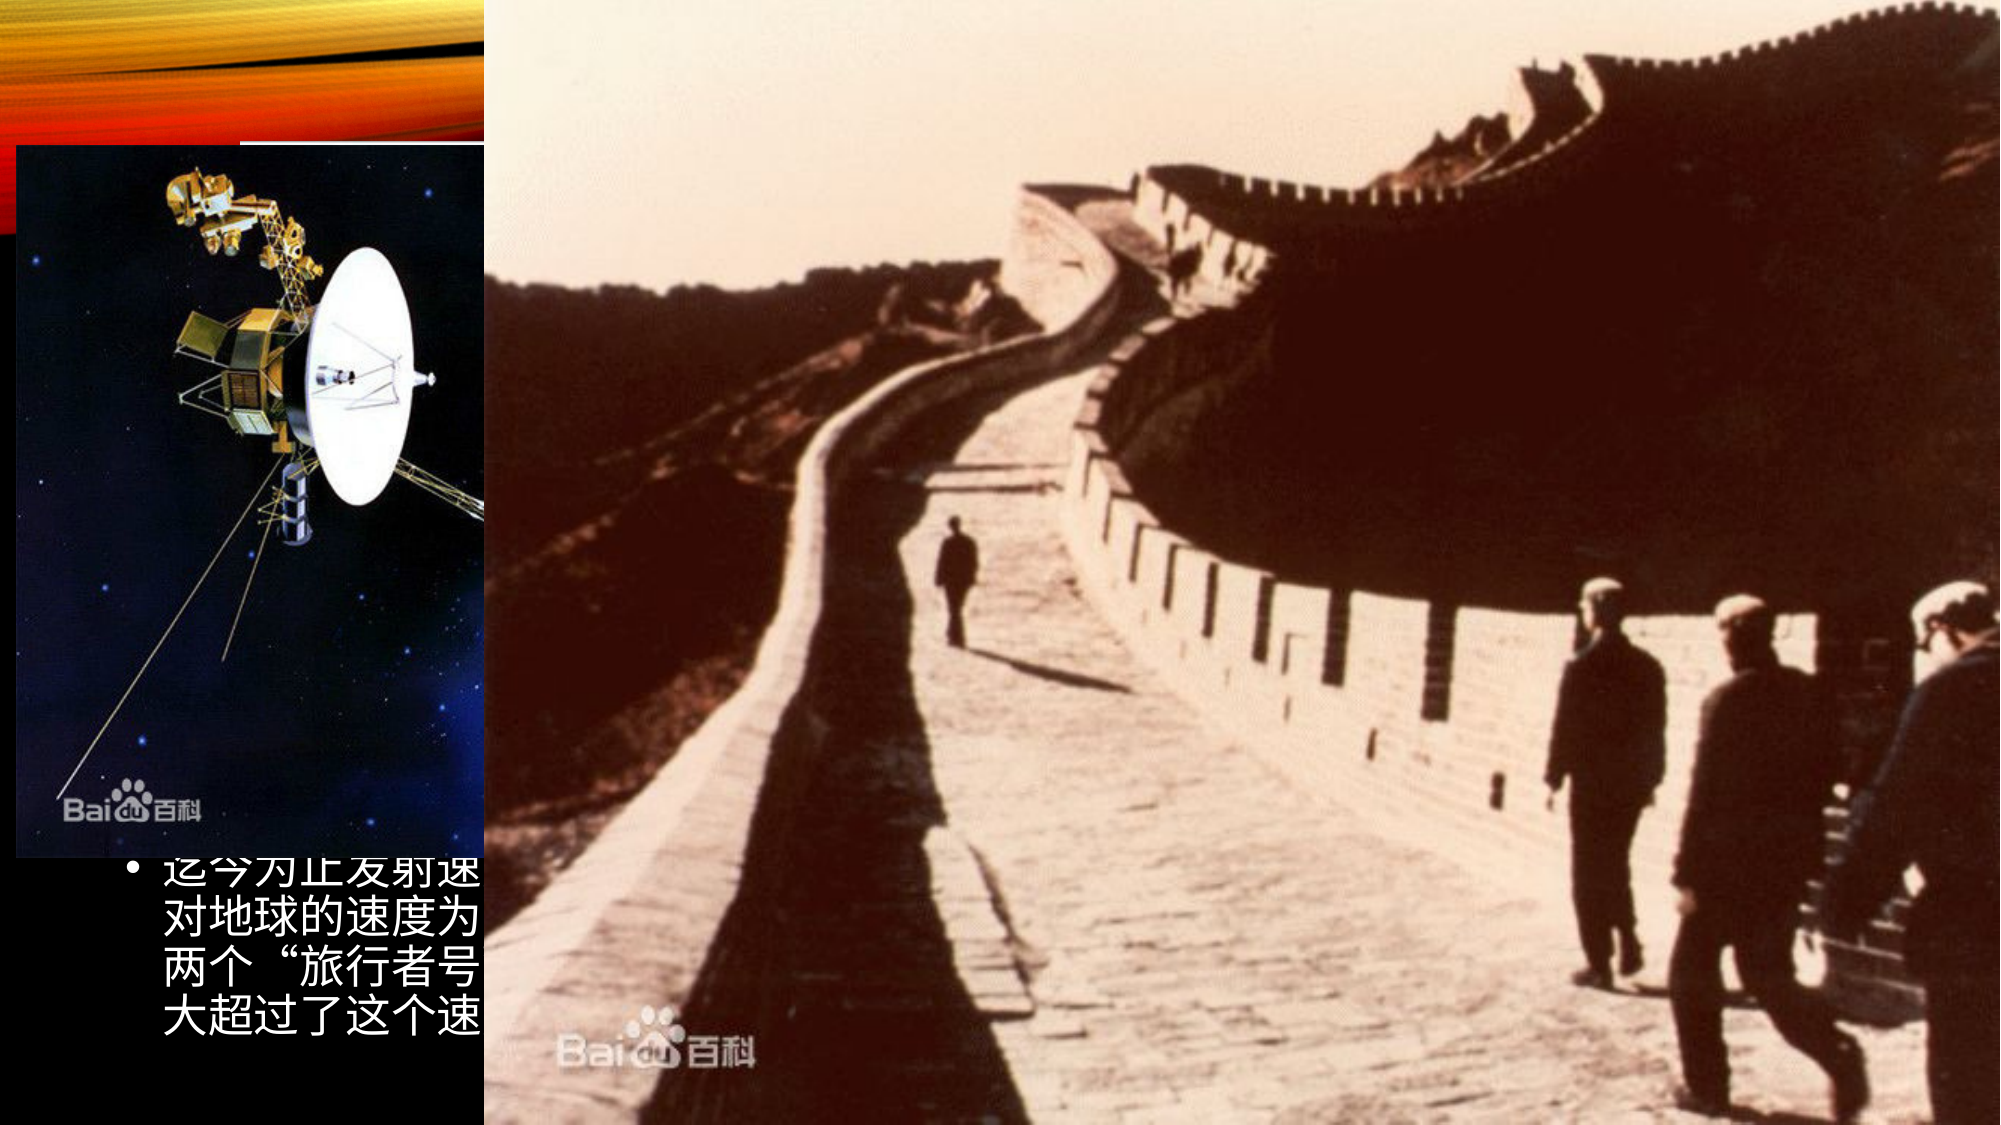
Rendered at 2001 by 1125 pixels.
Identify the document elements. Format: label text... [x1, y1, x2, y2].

picture [0, 0, 2000, 1125]
list 人类飞向太空的第一阻力是什么？ 第一宇宙速度 （7.9km/s） 能让物体围绕地球旋转；第二宇宙速度 （11.2km/s） 便可以克服地球引力，绕着太阳转；第三宇宙速度 （16.7km/s） 标志着能够摆脱太阳的引力羁跘。 迄今为止发射速度最快的航天器“新事业” （New Horizons） ，2006年发射时相对地球的速度为16.26 km/s，尚未达到第三宇宙速度。然而，人类于39年前发射的两个“旅行者号”探测器 （voyager 1和voyager 2） ，旅行中的最高速度，却大大超过了这个速度。 [110, 859, 484, 1094]
